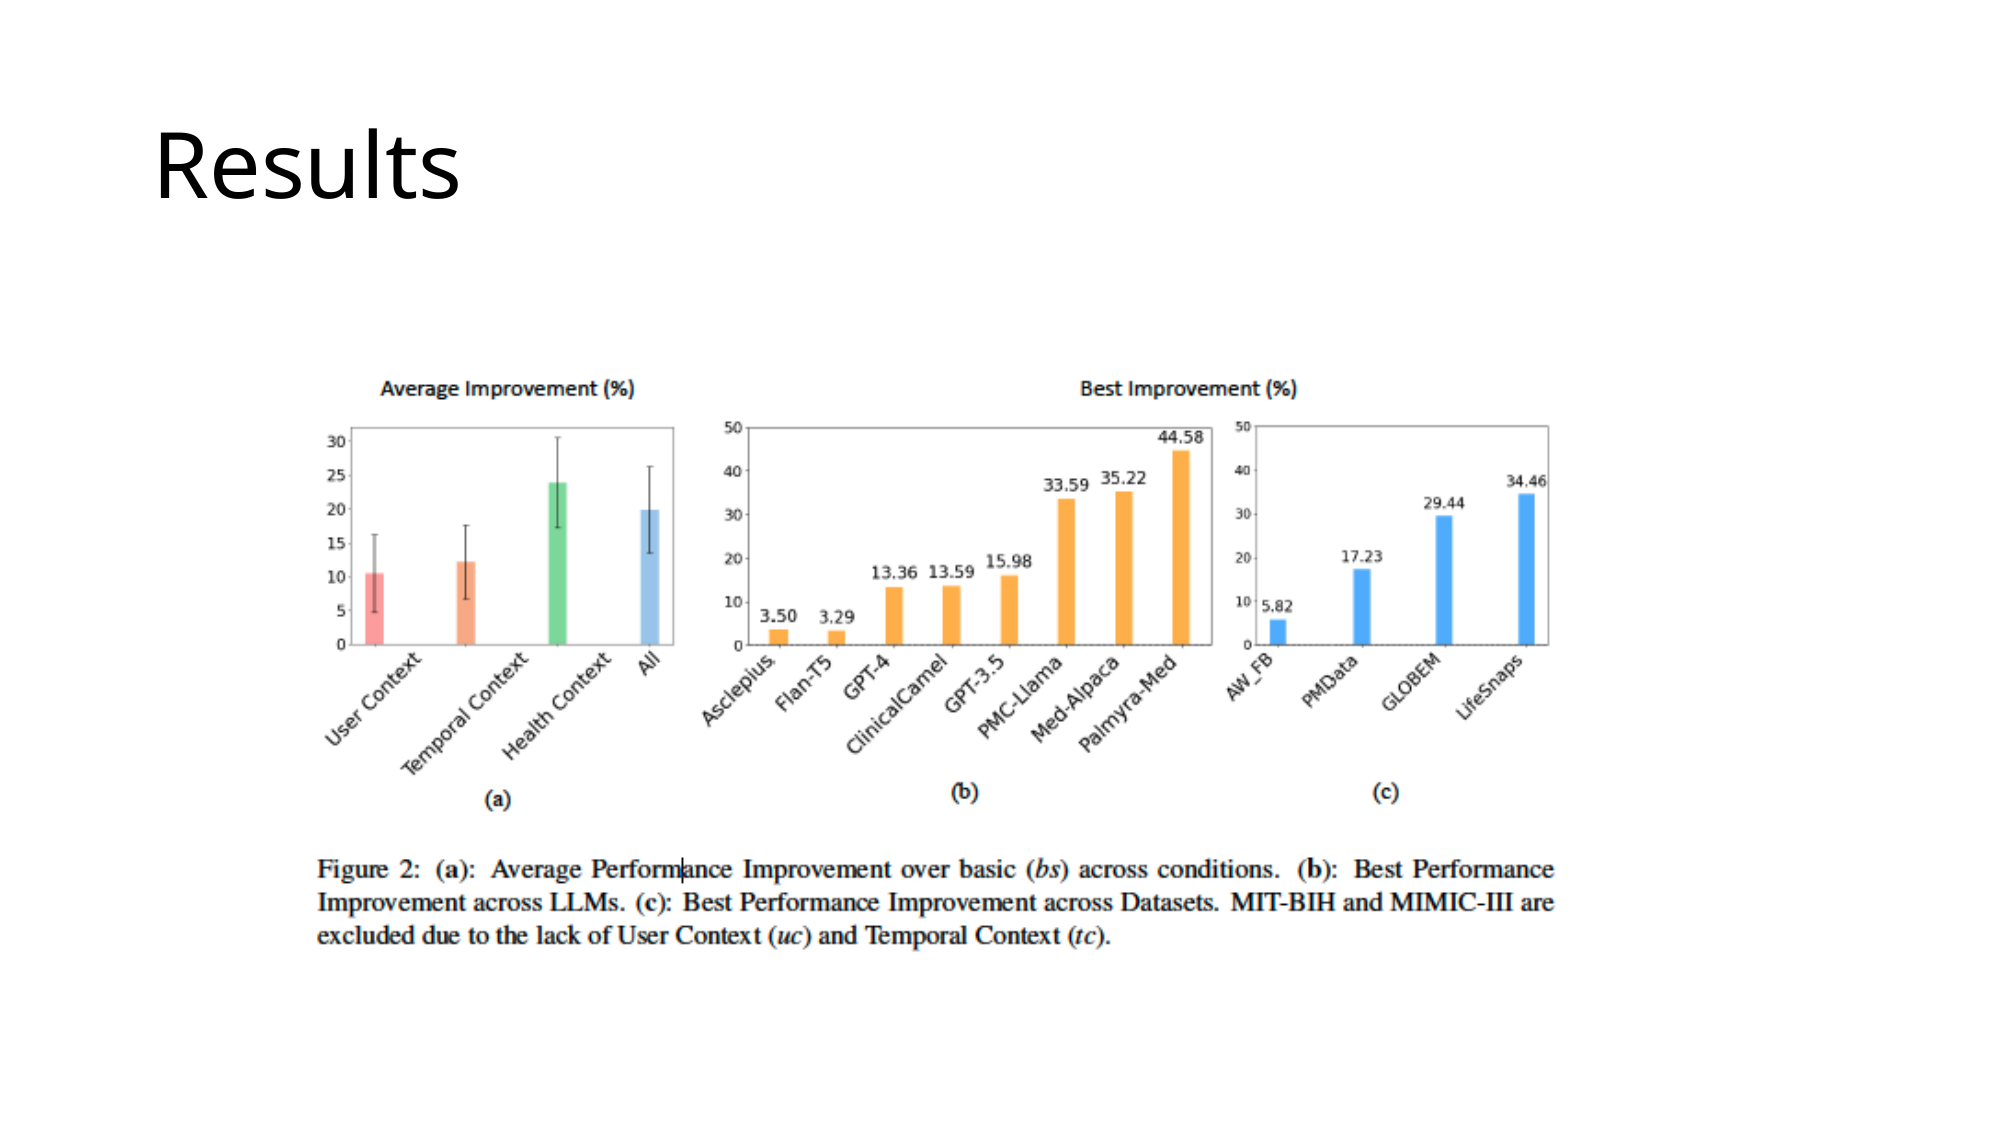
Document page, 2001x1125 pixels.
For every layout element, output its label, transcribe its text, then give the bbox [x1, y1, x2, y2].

picture [294, 352, 1570, 961]
title Results [137, 59, 1863, 278]
